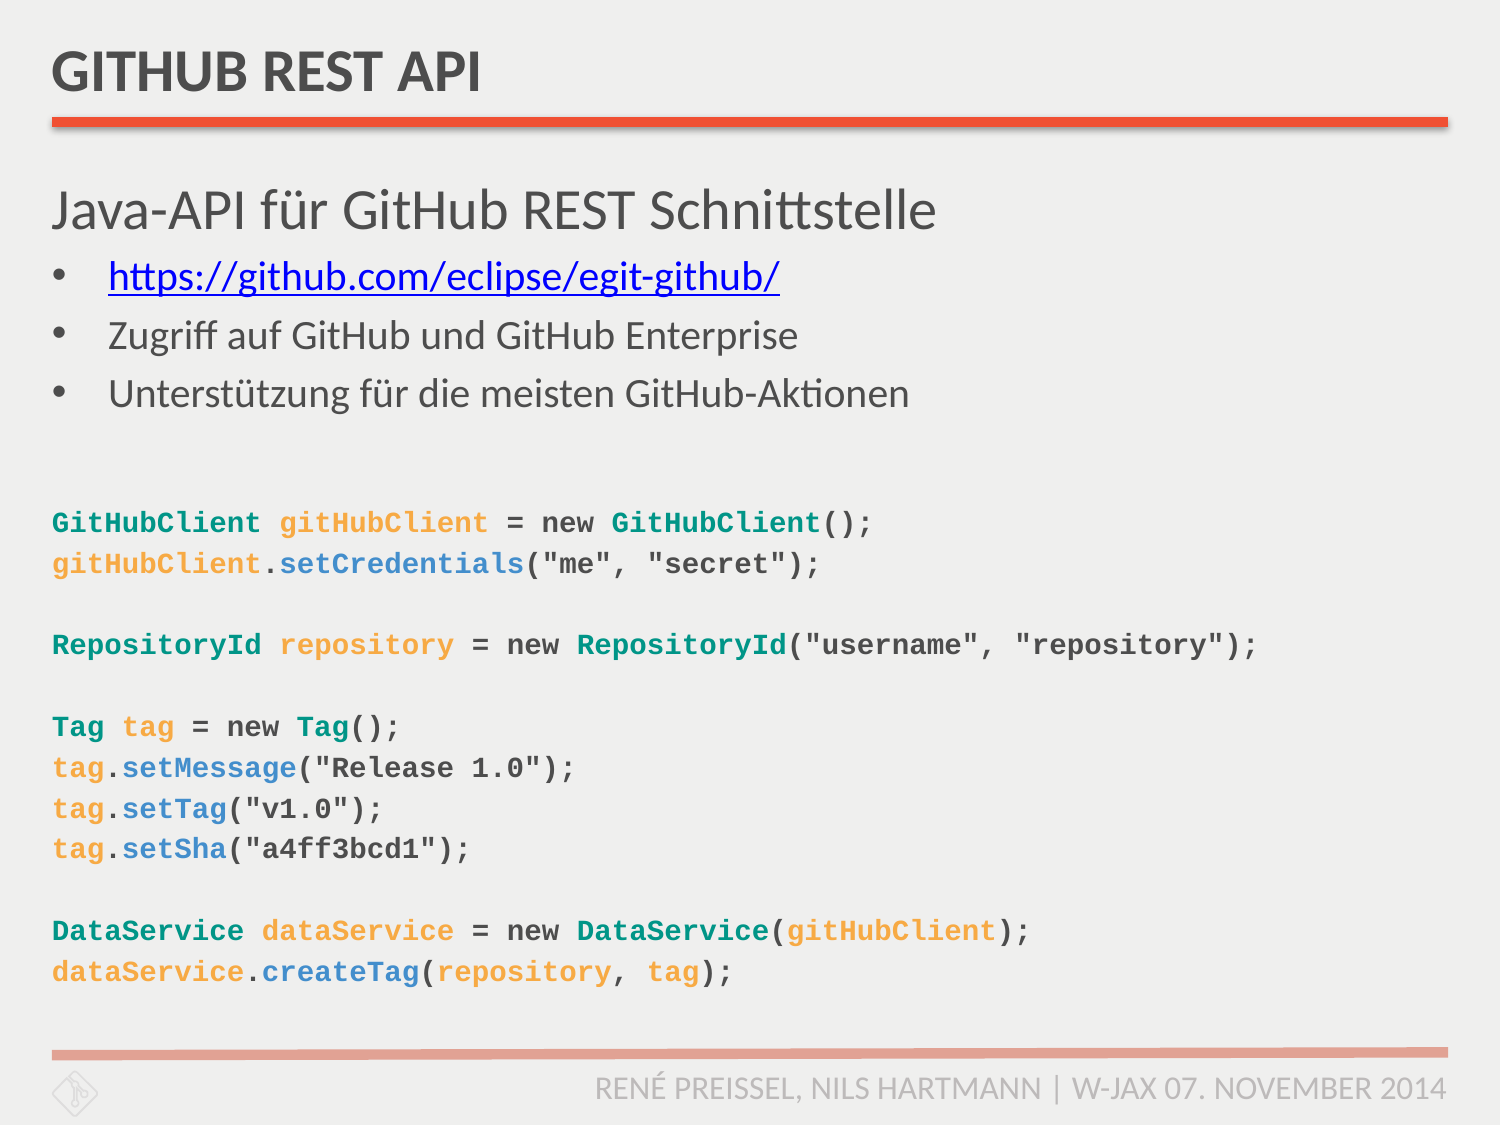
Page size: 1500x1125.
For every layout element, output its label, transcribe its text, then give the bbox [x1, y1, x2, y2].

list Java-API für GitHub REST Schnittstelle https://github.com/eclipse/egit-github/ Zugriff auf GitHub und GitHub Enterprise Unterstützung für die meisten GitHub-Aktionen GitHubClient gitHubClient = new GitHubClient(); gitHubClient.setCredentials("me", "secret"); RepositoryId repository = new RepositoryId("username", "repository"); Tag tag = new Tag(); tag.setMessage("Release 1.0"); tag.setTag("v1.0"); tag.setSha("a4ff3bcd1"); DataService dataService = new DataService(gitHubClient); dataService.createTag(repository, tag); [51, 170, 1449, 1005]
title GITHUB REST API [51, 30, 1449, 104]
